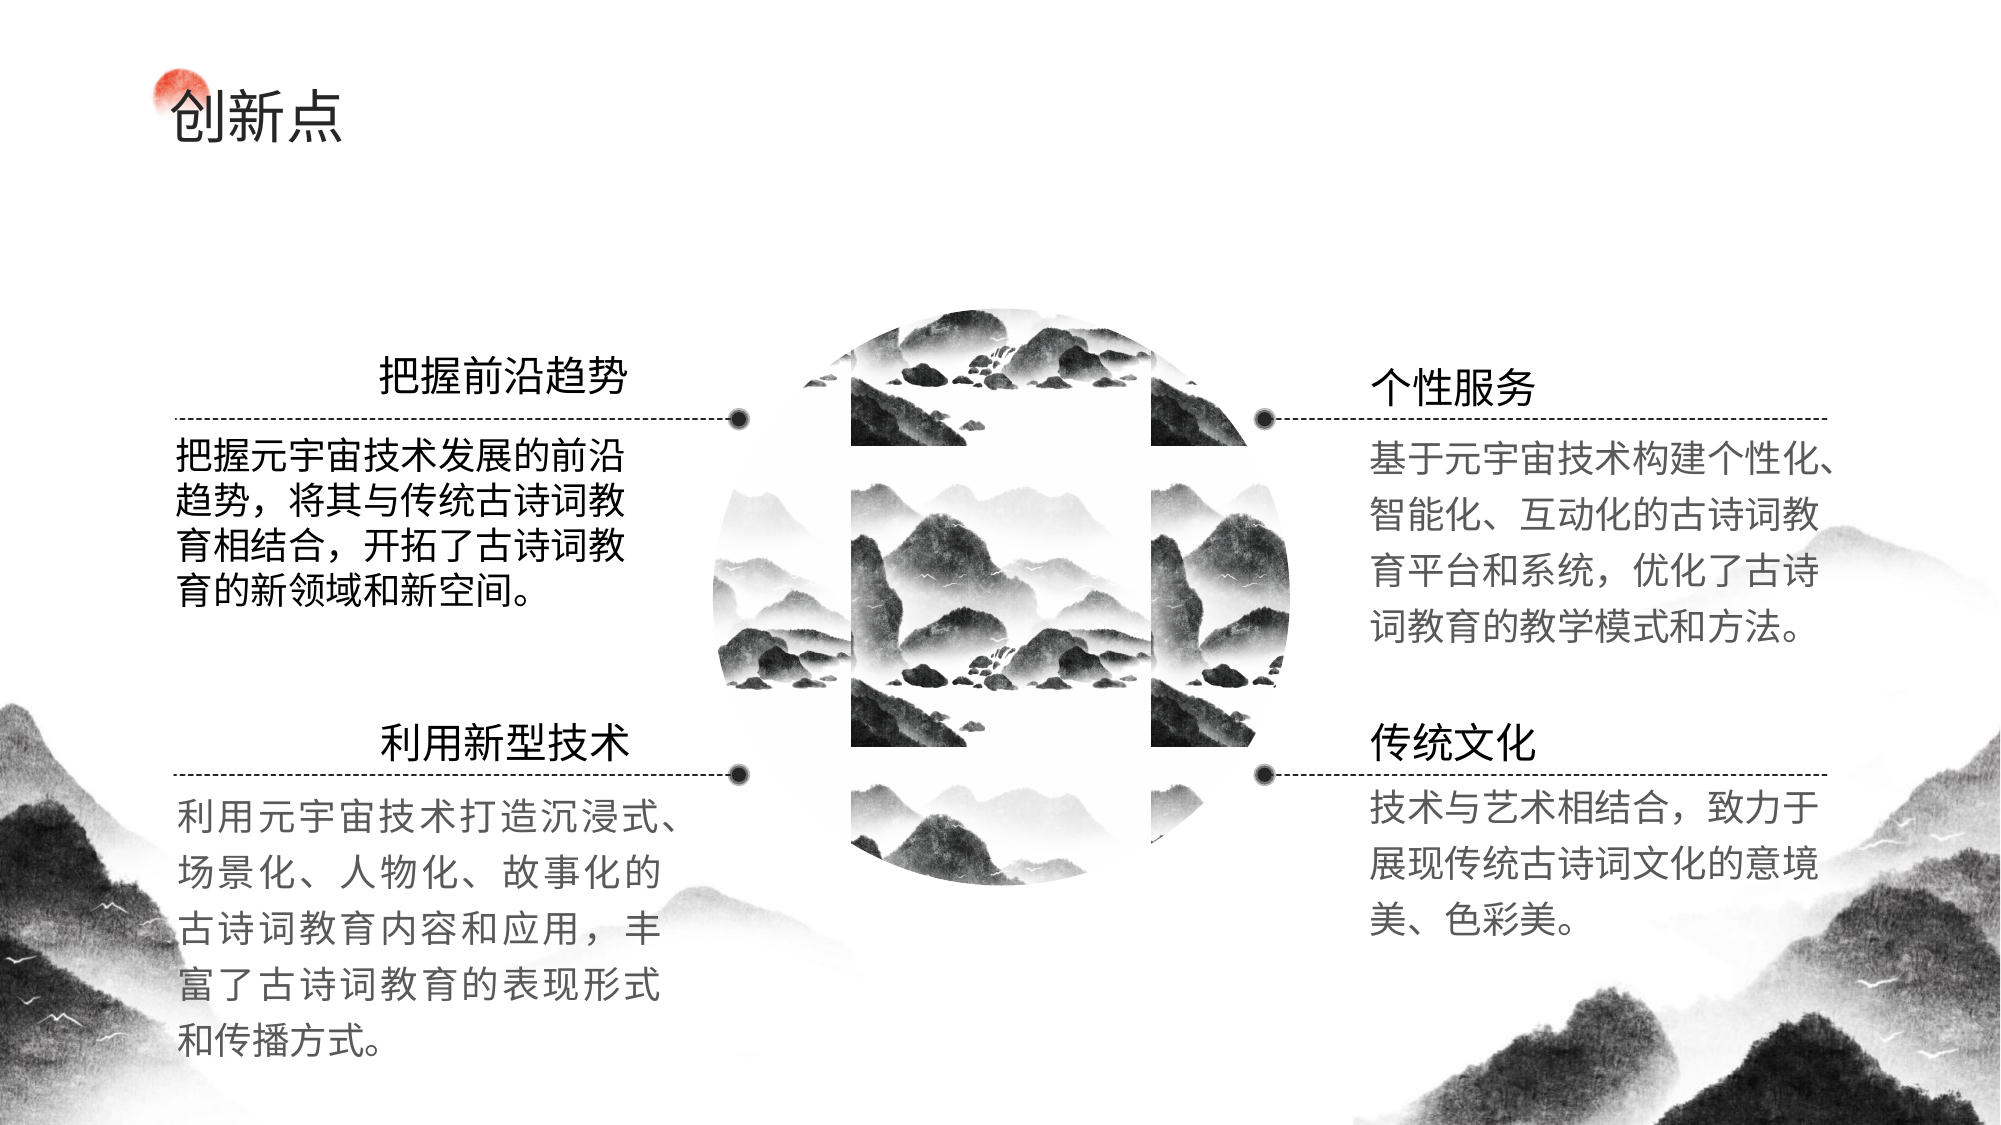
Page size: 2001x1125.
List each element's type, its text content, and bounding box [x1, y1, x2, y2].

text_box 利用新型技术 [365, 709, 646, 774]
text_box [143, 59, 361, 159]
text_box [684, 280, 1319, 914]
picture [0, 0, 2001, 1125]
text_box 把握前沿趋势 [363, 342, 644, 408]
text_box 技术与艺术相结合，致力于展现传统古诗词文化的意境美、色彩美。 [1354, 765, 1843, 949]
text_box 把握元宇宙技术发展的前沿趋势，将其与传统古诗词教育相结合，开拓了古诗词教育的新领域和新空间。 [161, 424, 650, 619]
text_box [1253, 763, 1276, 786]
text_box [727, 407, 751, 431]
text_box 个性服务 [1355, 354, 1553, 419]
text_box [727, 763, 751, 786]
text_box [1253, 407, 1276, 431]
text_box 基于元宇宙技术构建个性化、智能化、互动化的古诗词教育平台和系统，优化了古诗词教育的教学模式和方法。 [1354, 415, 1843, 656]
text_box 传统文化 [1355, 709, 1553, 774]
text_box 利用元宇宙技术打造沉浸式、场景化、人物化、故事化的古诗词教育内容和应用，丰富了古诗词教育的表现形式和传播方式。 [162, 773, 677, 1070]
